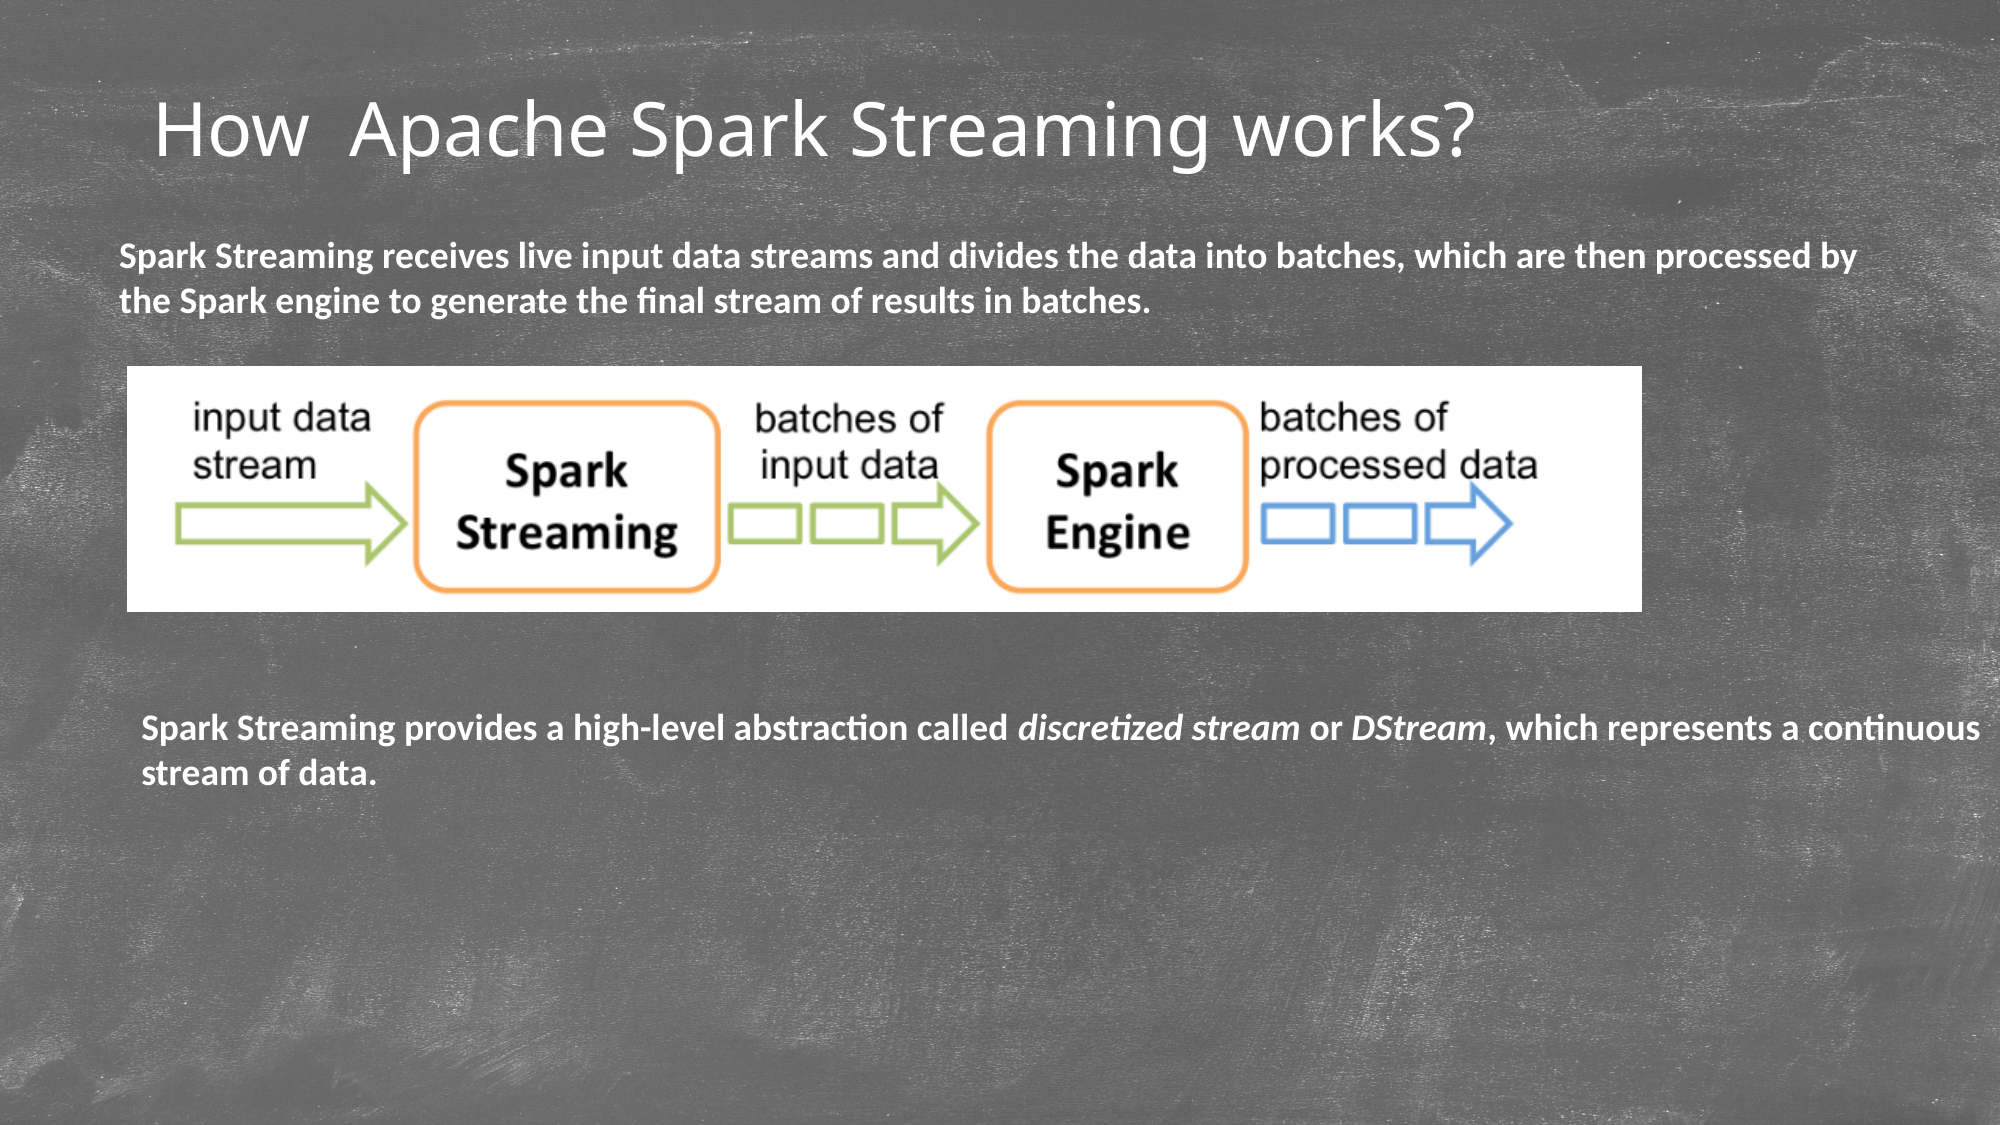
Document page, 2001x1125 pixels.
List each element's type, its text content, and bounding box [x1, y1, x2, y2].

text_box [137, 328, 1863, 695]
text_box Spark Streaming provides a high-level abstraction called discretized stream or DStream, which represents a continuous stream of data. [126, 695, 2000, 801]
text_box Spark Streaming receives live input data streams and divides the data into batches, which are then processed by the Spark engine to generate the final stream of results in batches. [104, 223, 1932, 328]
text_box [137, 801, 1863, 1014]
picture [127, 366, 1642, 612]
text_box How Apache Spark Streaming works? [137, 59, 1863, 206]
